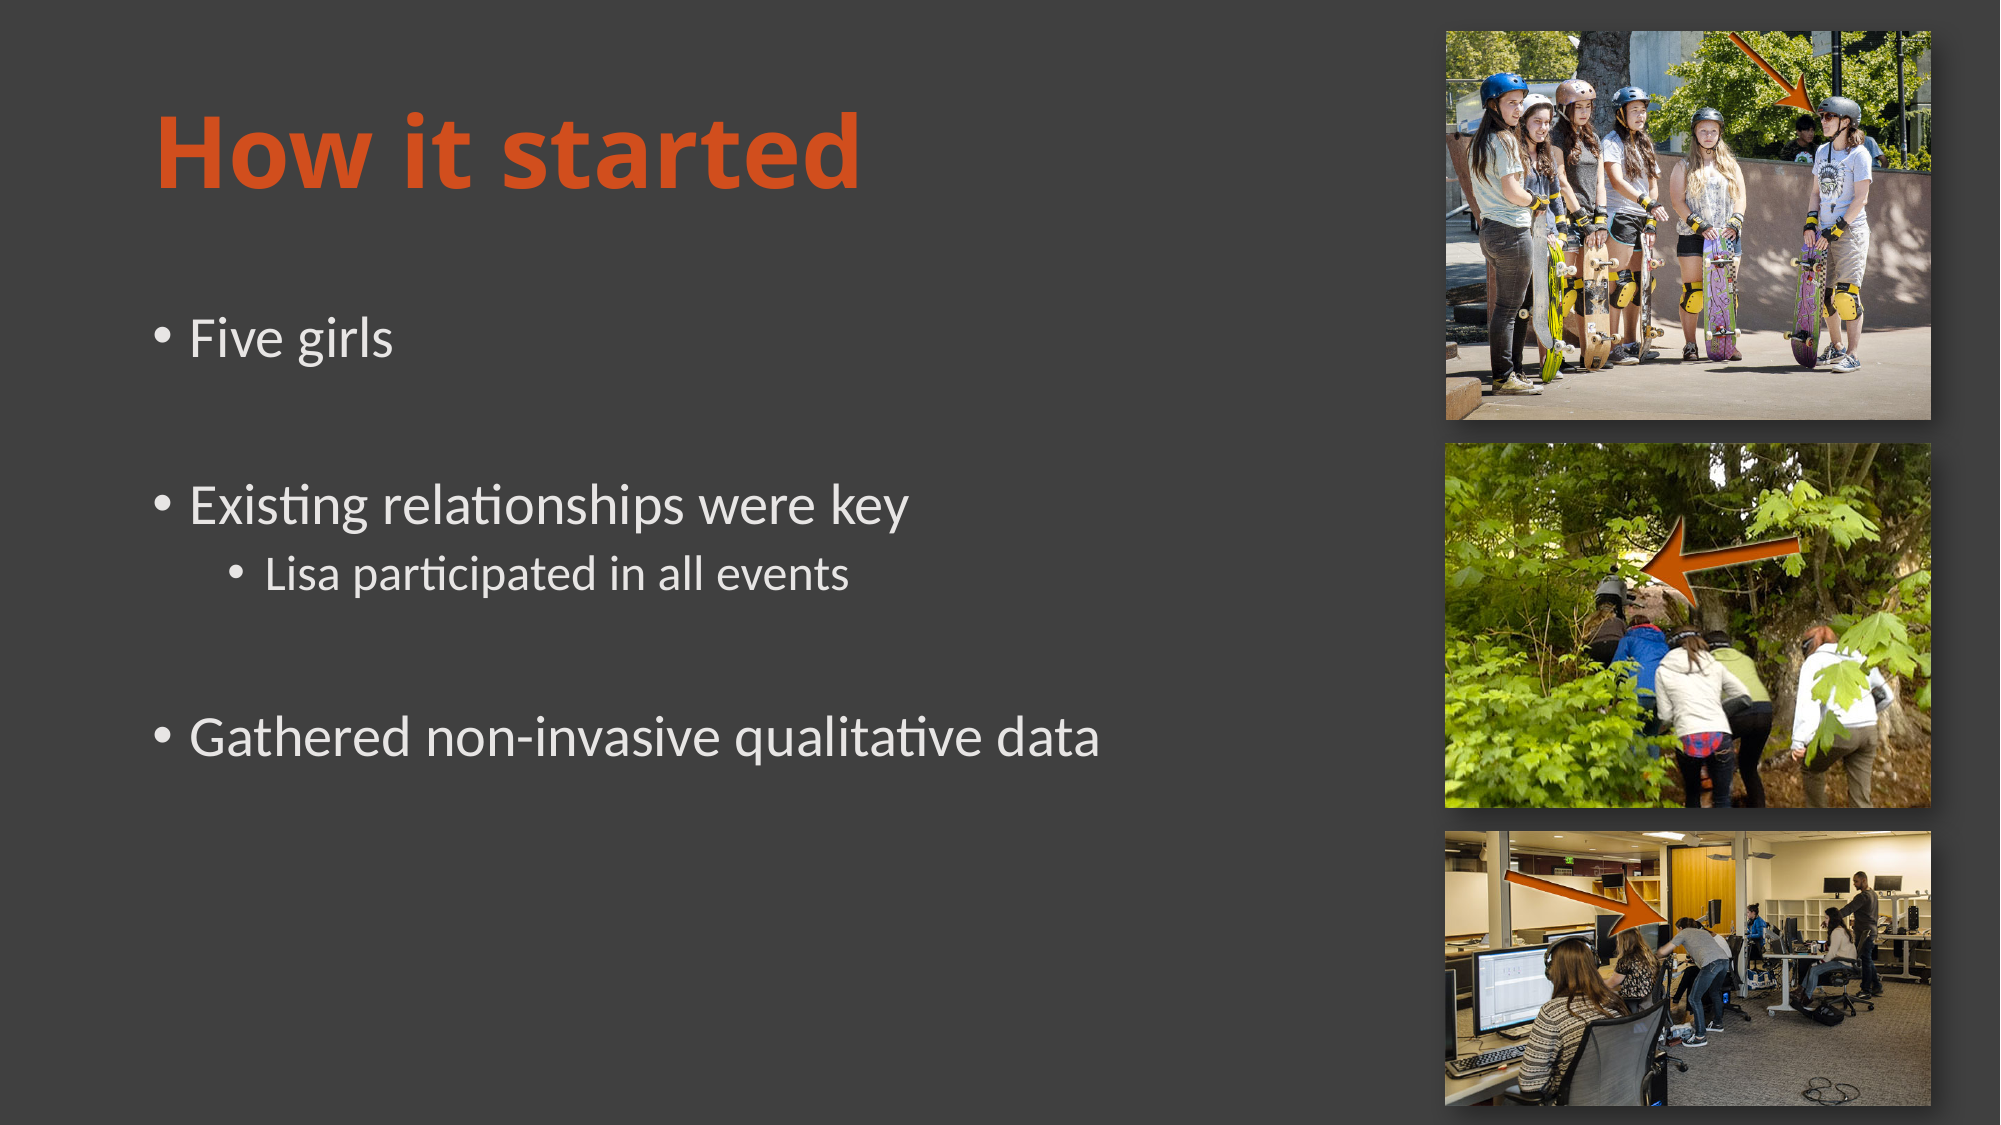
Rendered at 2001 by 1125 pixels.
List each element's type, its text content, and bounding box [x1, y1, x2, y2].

title How it started [137, 0, 1863, 218]
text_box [1445, 31, 1931, 1107]
list Five girls Existing relationships were key Lisa participated in all events Gathered non-invasive qualitative data [137, 299, 1243, 1014]
